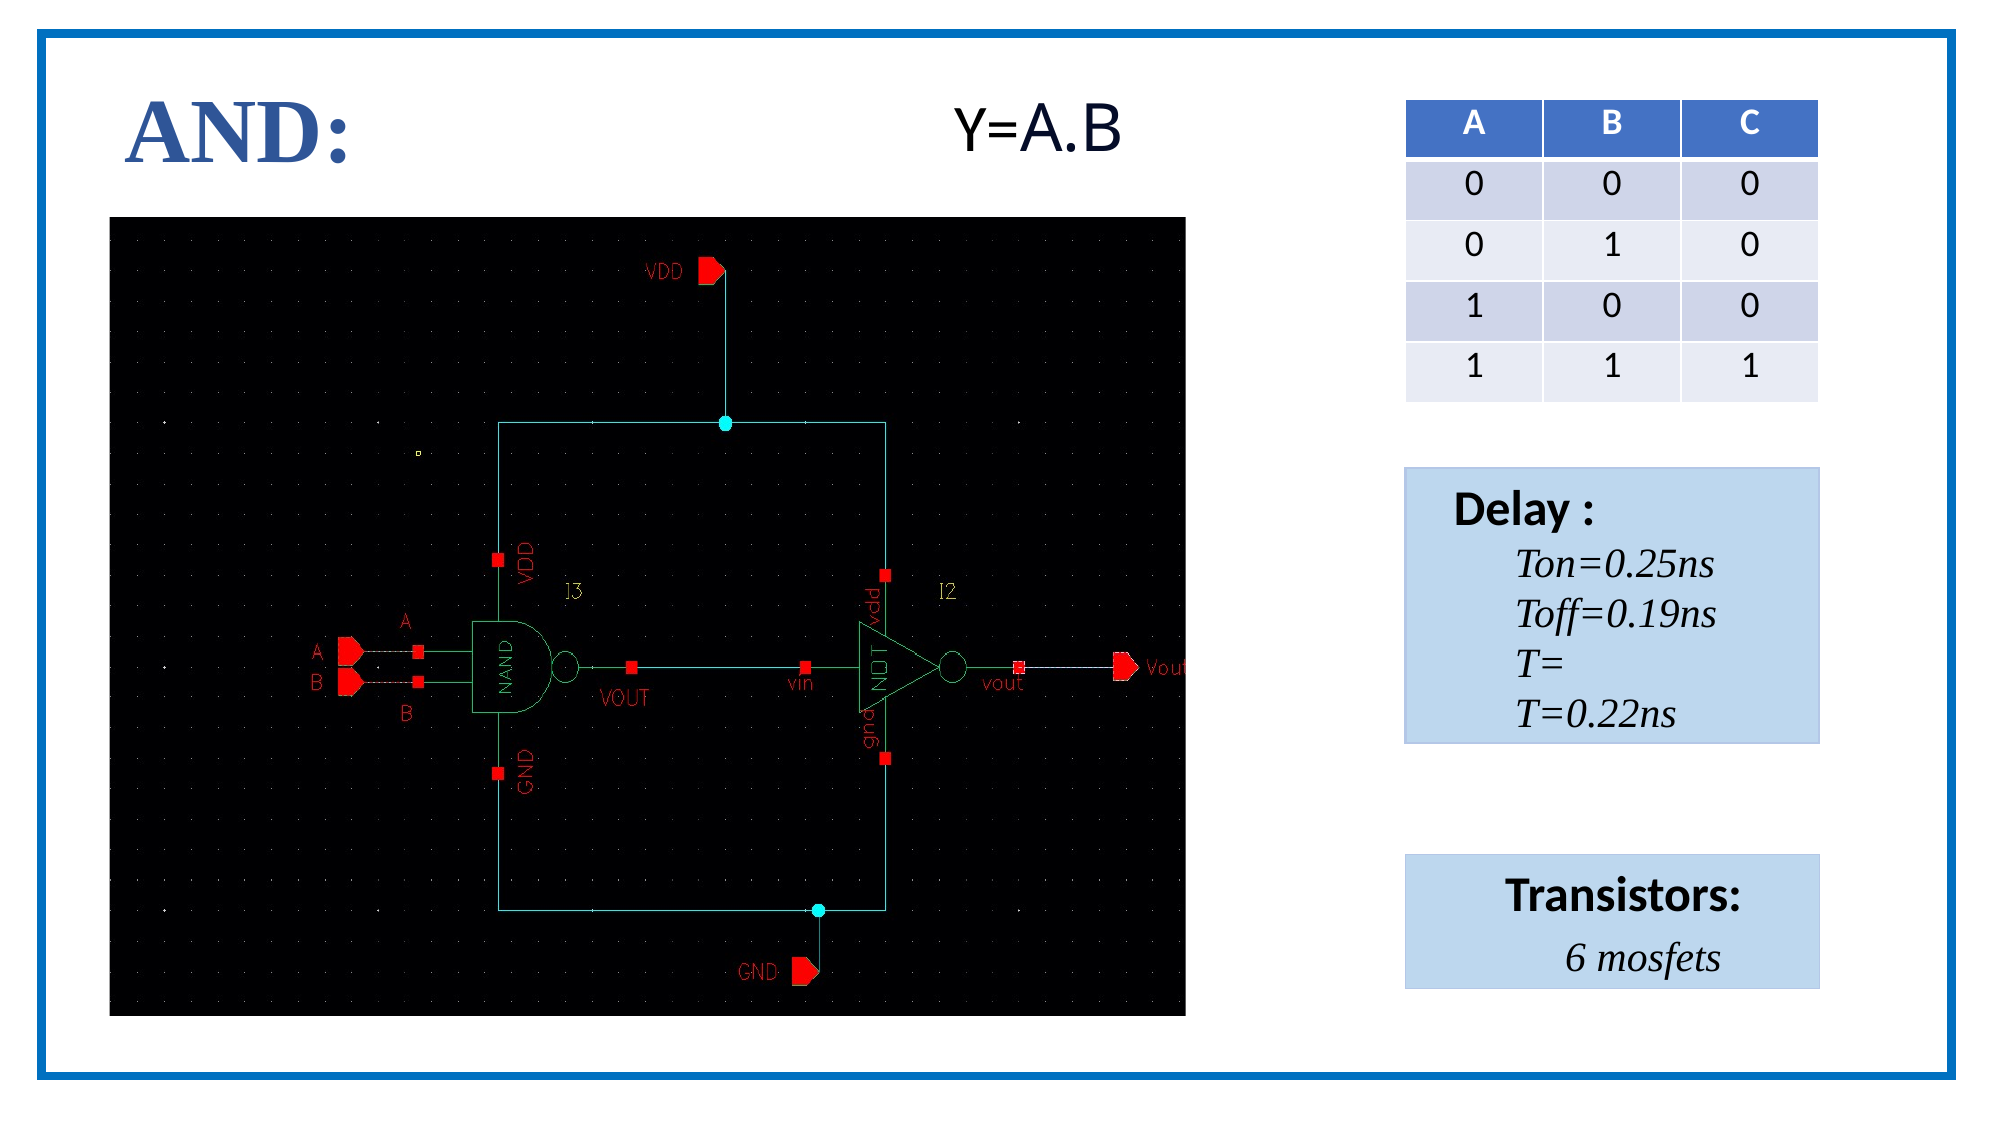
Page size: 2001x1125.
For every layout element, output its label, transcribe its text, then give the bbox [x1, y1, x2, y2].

text_box Transistors: 6 mosfets [1405, 854, 1820, 989]
text_box [40, 32, 1953, 1077]
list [109, 217, 1186, 1016]
